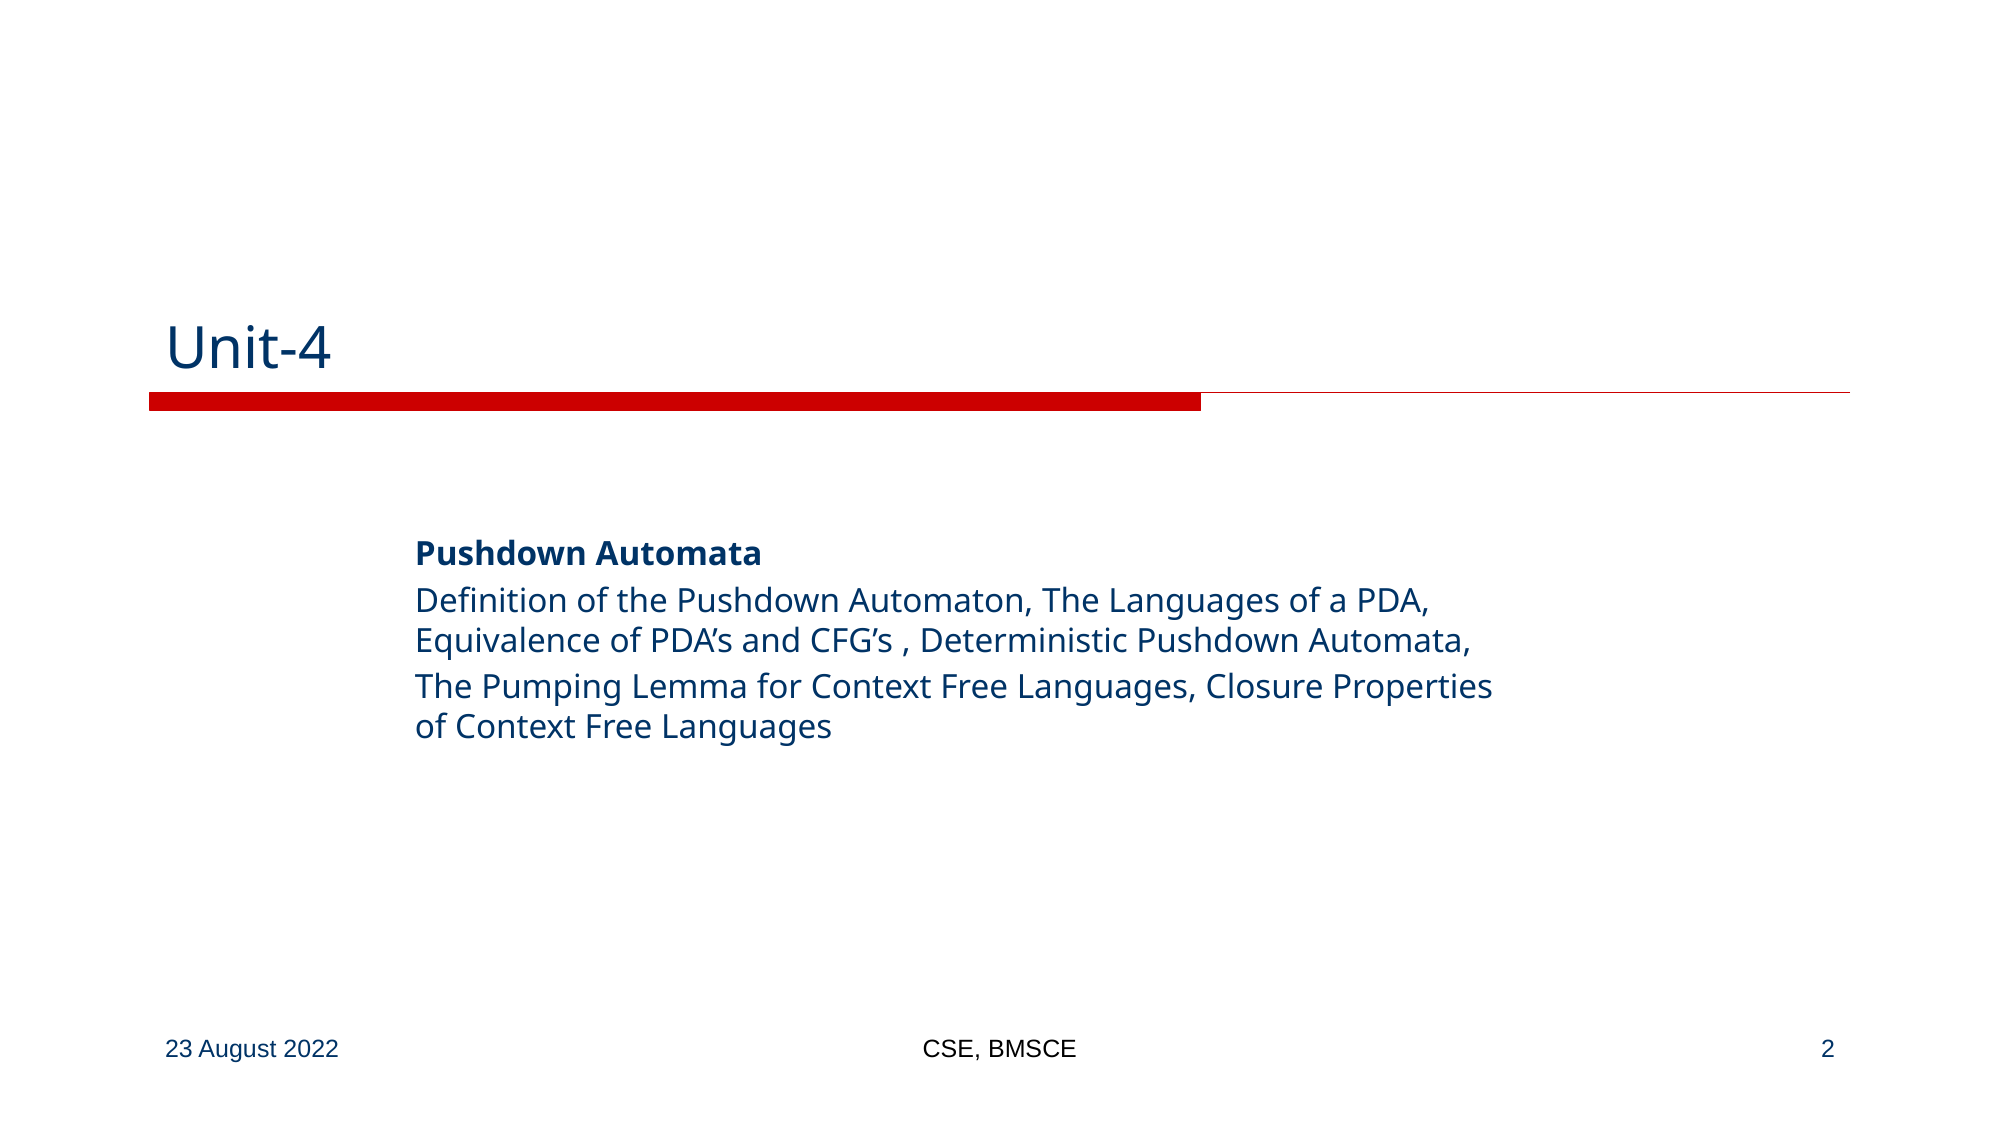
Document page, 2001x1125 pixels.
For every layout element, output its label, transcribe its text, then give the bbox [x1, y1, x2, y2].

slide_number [150, 1025, 567, 1100]
footer CSE, BMSCE [683, 1025, 1317, 1100]
title Unit-4 [150, 162, 1850, 388]
slide_number ‹#› [1433, 1025, 1850, 1100]
subtitle Pushdown Automata Definition of the Pushdown Automaton, The Languages of a PDA, Equivalence of PDA’s and CFG’s , Deterministic Pushdown Automata, The Pumping Lemma for Context Free Languages, Closure Properties of Context Free Languages [399, 525, 1550, 788]
